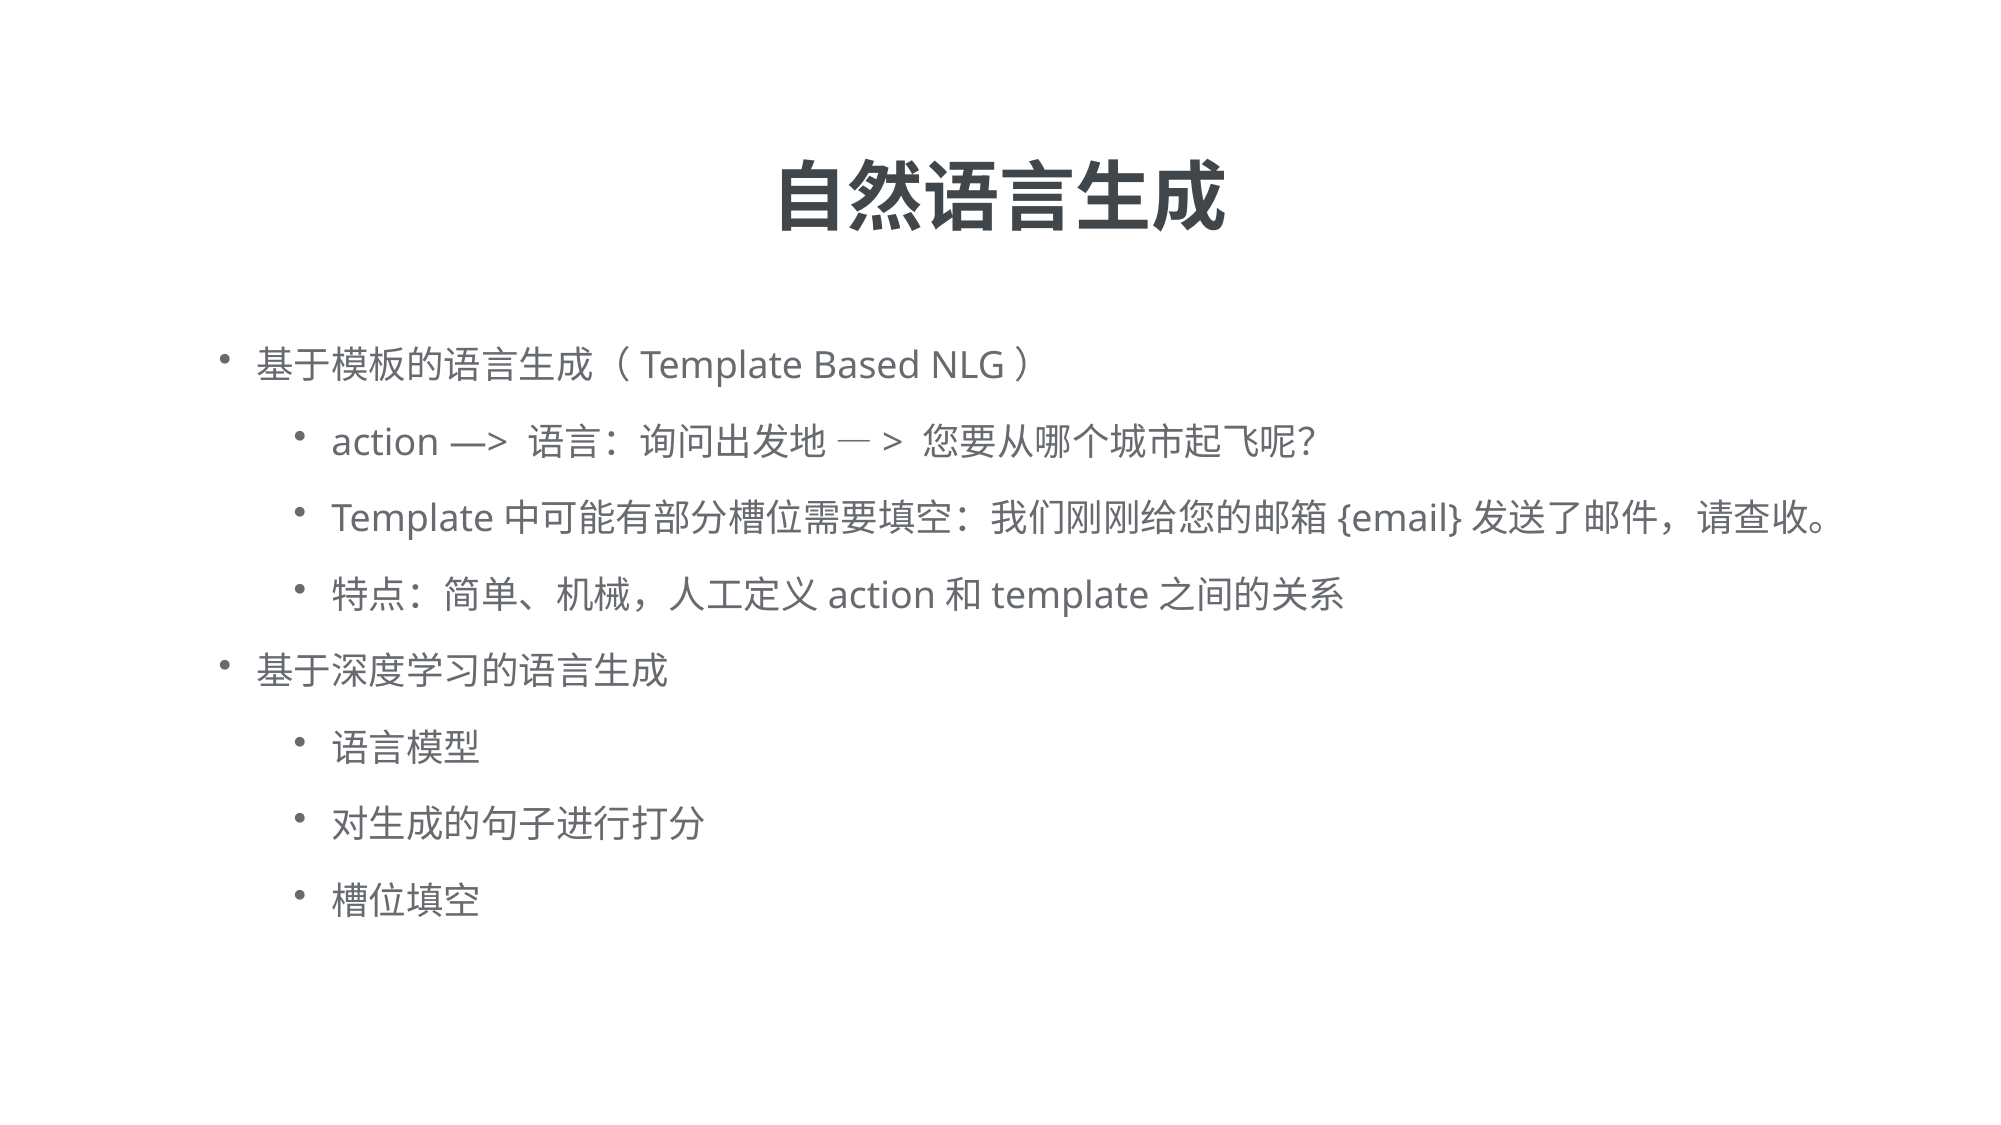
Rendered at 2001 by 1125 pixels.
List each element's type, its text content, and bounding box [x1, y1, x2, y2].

text_box 自然语言生成 [166, 104, 1834, 248]
text_box 基于模板的语言生成（Template Based NLG） action —> 语言：询问出发地 —> 您要从哪个城市起飞呢？ Template中可能有部分槽位需要填空：我们刚刚给您的邮箱{email}发送了邮件，请查收。 特点：简单、机械，人工定义action和template之间的关系 基于深度学习的语言生成 语言模型 对生成的句子进行打分 槽位填空 [166, 275, 1834, 1021]
